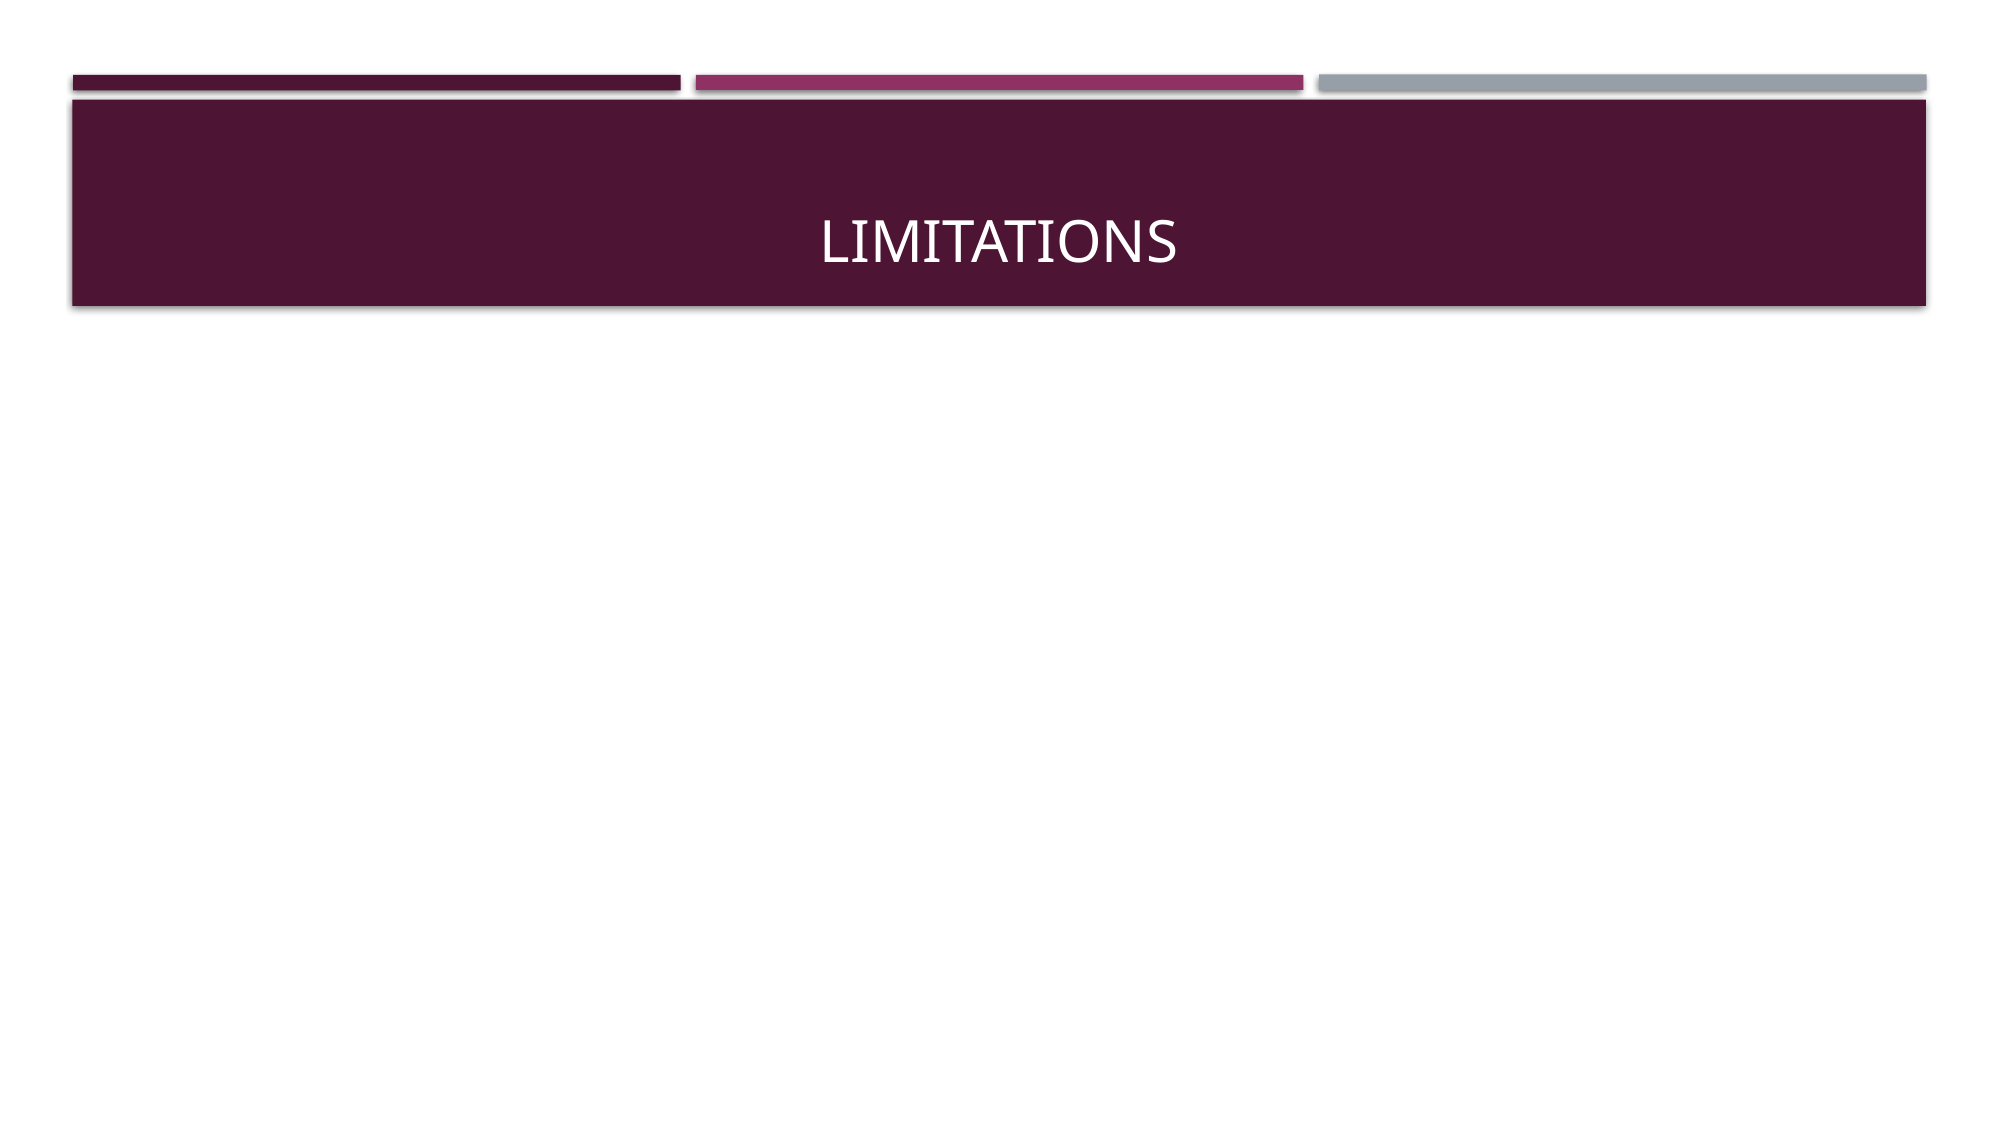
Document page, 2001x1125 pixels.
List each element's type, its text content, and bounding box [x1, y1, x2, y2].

title Limitations [94, 119, 1904, 282]
